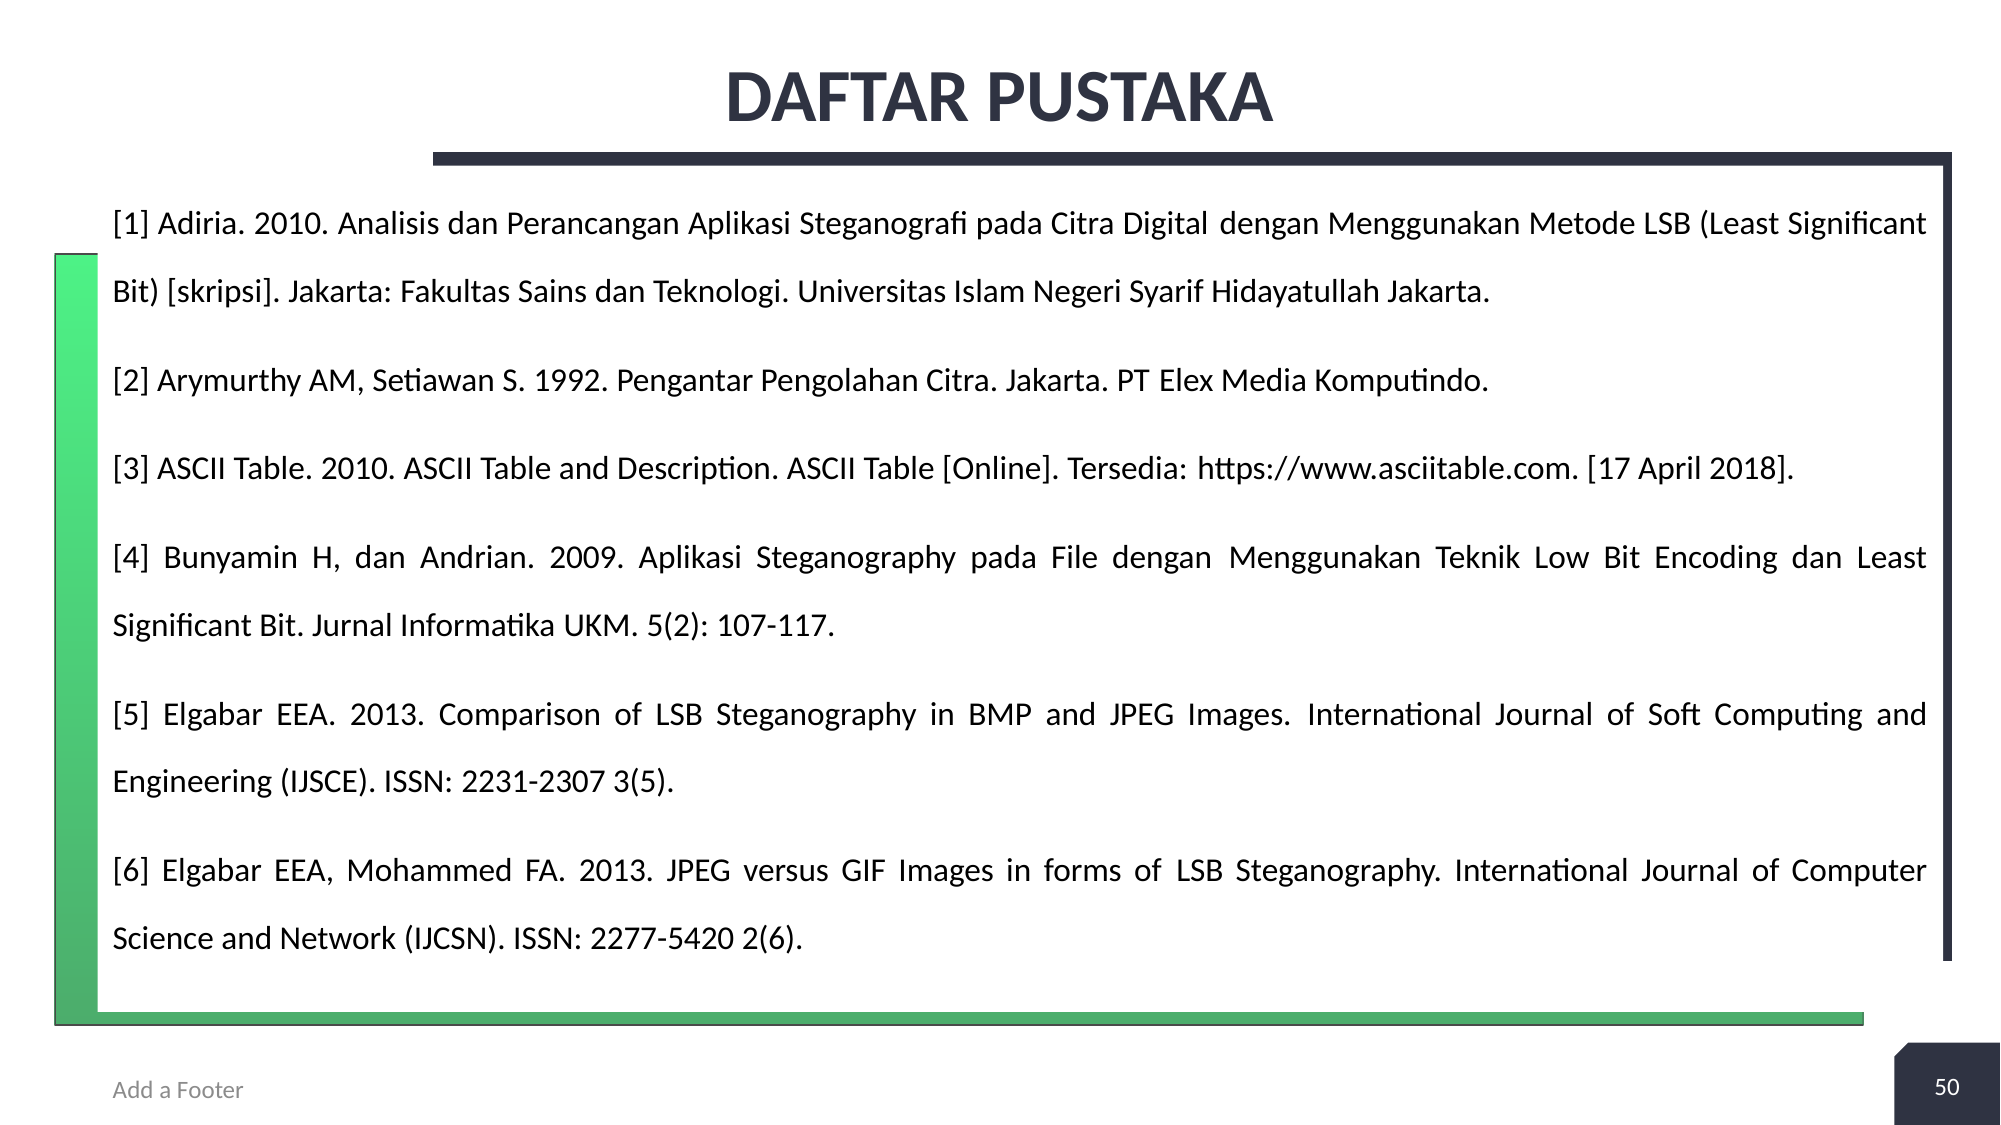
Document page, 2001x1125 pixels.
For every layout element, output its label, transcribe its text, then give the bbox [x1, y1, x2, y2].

footer Add a Footer [97, 1059, 773, 1119]
list [1] Adiria. 2010. Analisis dan Perancangan Aplikasi Steganografi pada Citra Digital dengan Menggunakan Metode LSB (Least Significant Bit) [skripsi]. Jakarta: Fakultas Sains dan Teknologi. Universitas Islam Negeri Syarif Hidayatullah Jakarta. [2] Arymurthy AM, Setiawan S. 1992. Pengantar Pengolahan Citra. Jakarta. PT Elex Media Komputindo. [3] ASCII Table. 2010. ASCII Table and Description. ASCII Table [Online]. Tersedia: https://www.asciitable.com. [17 April 2018]. [4] Bunyamin H, dan Andrian. 2009. Aplikasi Steganography pada File dengan Menggunakan Teknik Low Bit Encoding dan Least Significant Bit. Jurnal Informatika UKM. 5(2): 107-117. [5] Elgabar EEA. 2013. Comparison of LSB Steganography in BMP and JPEG Images. International Journal of Soft Computing and Engineering (IJSCE). ISSN: 2231-2307 3(5). [6] Elgabar EEA, Mohammed FA. 2013. JPEG versus GIF Images in forms of LSB Steganography. International Journal of Computer Science and Network (IJCSN). ISSN: 2277-5420 2(6). [97, 165, 1944, 1012]
title DAFTAR PUSTAKA [97, 0, 1903, 165]
slide_number 50 [1894, 1052, 2000, 1119]
